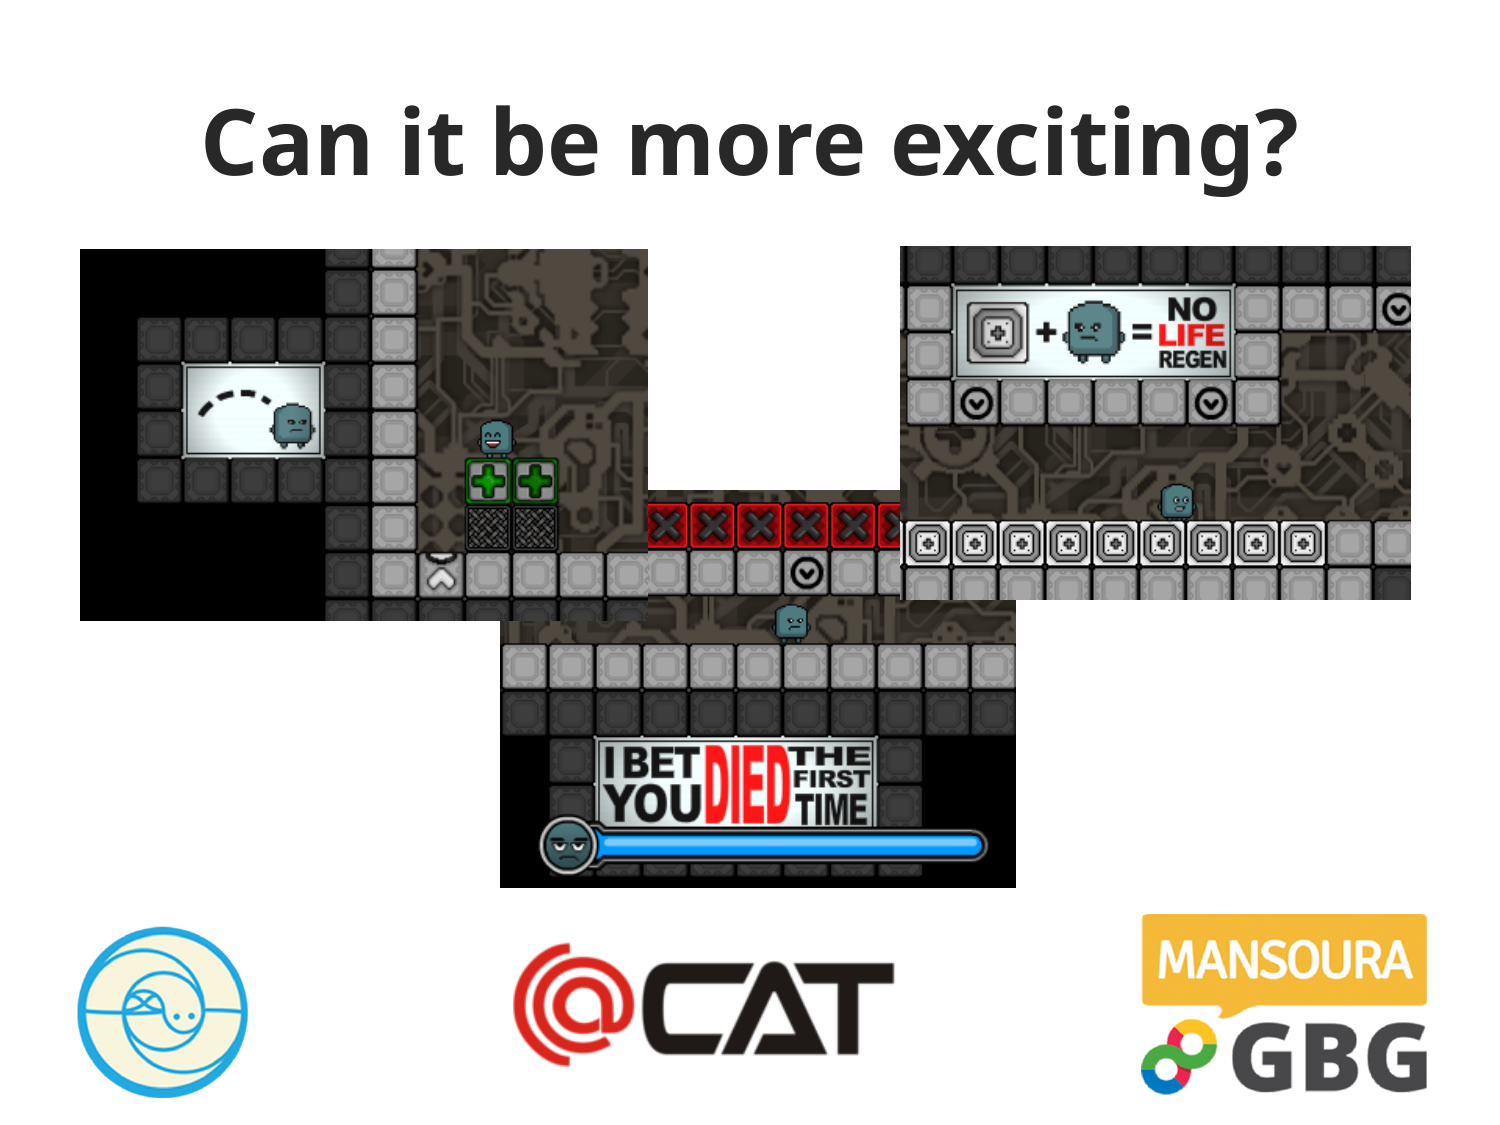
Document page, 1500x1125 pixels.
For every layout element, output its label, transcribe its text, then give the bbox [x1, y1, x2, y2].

picture [512, 940, 896, 1070]
picture [75, 924, 250, 1100]
picture [1137, 910, 1432, 1100]
picture [79, 246, 1412, 888]
title Can it be more exciting? [75, 45, 1425, 233]
